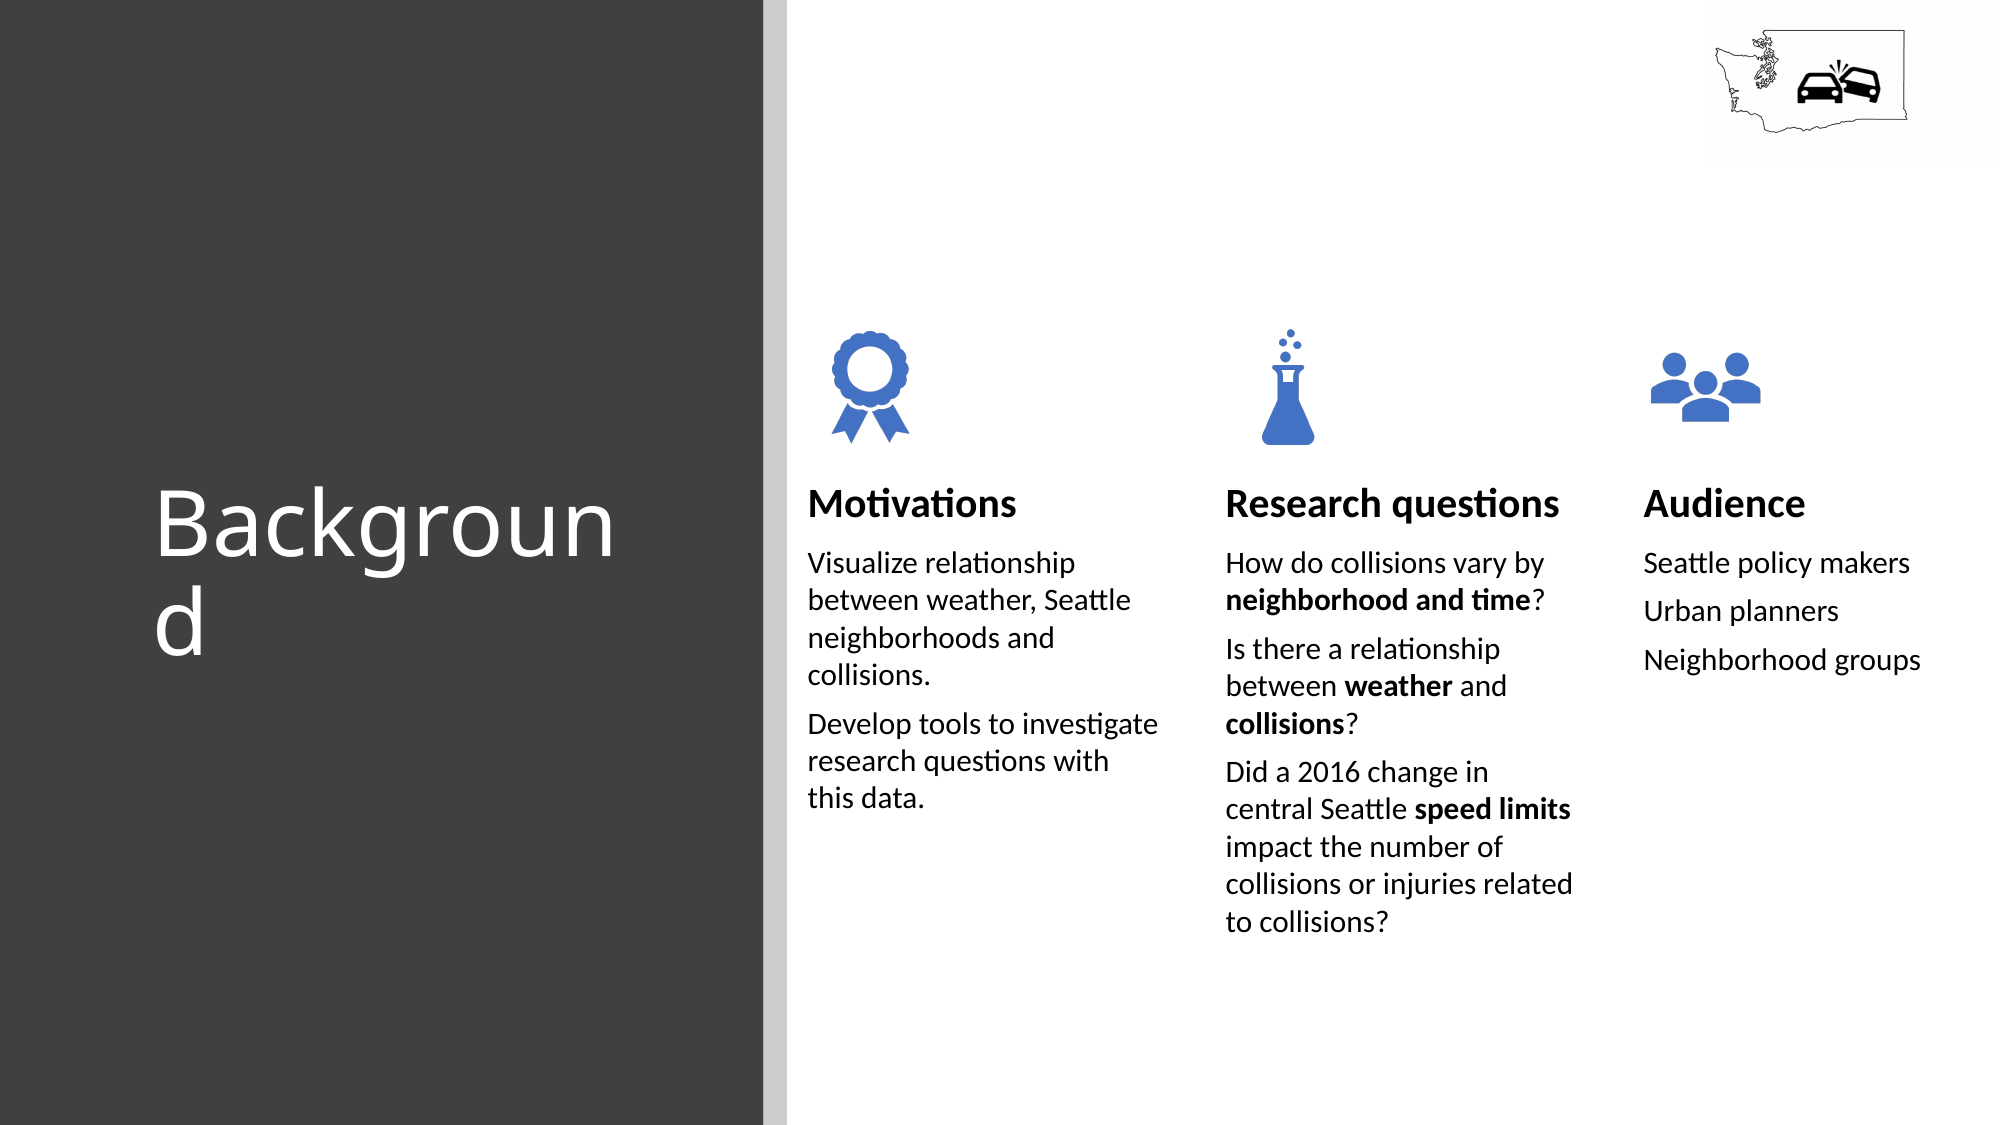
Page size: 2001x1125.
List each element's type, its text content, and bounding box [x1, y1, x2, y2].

text_box [762, 0, 788, 1125]
text_box [0, 0, 762, 1125]
title Background [137, 133, 685, 1020]
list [806, 182, 2000, 1097]
picture [1706, 0, 2000, 166]
